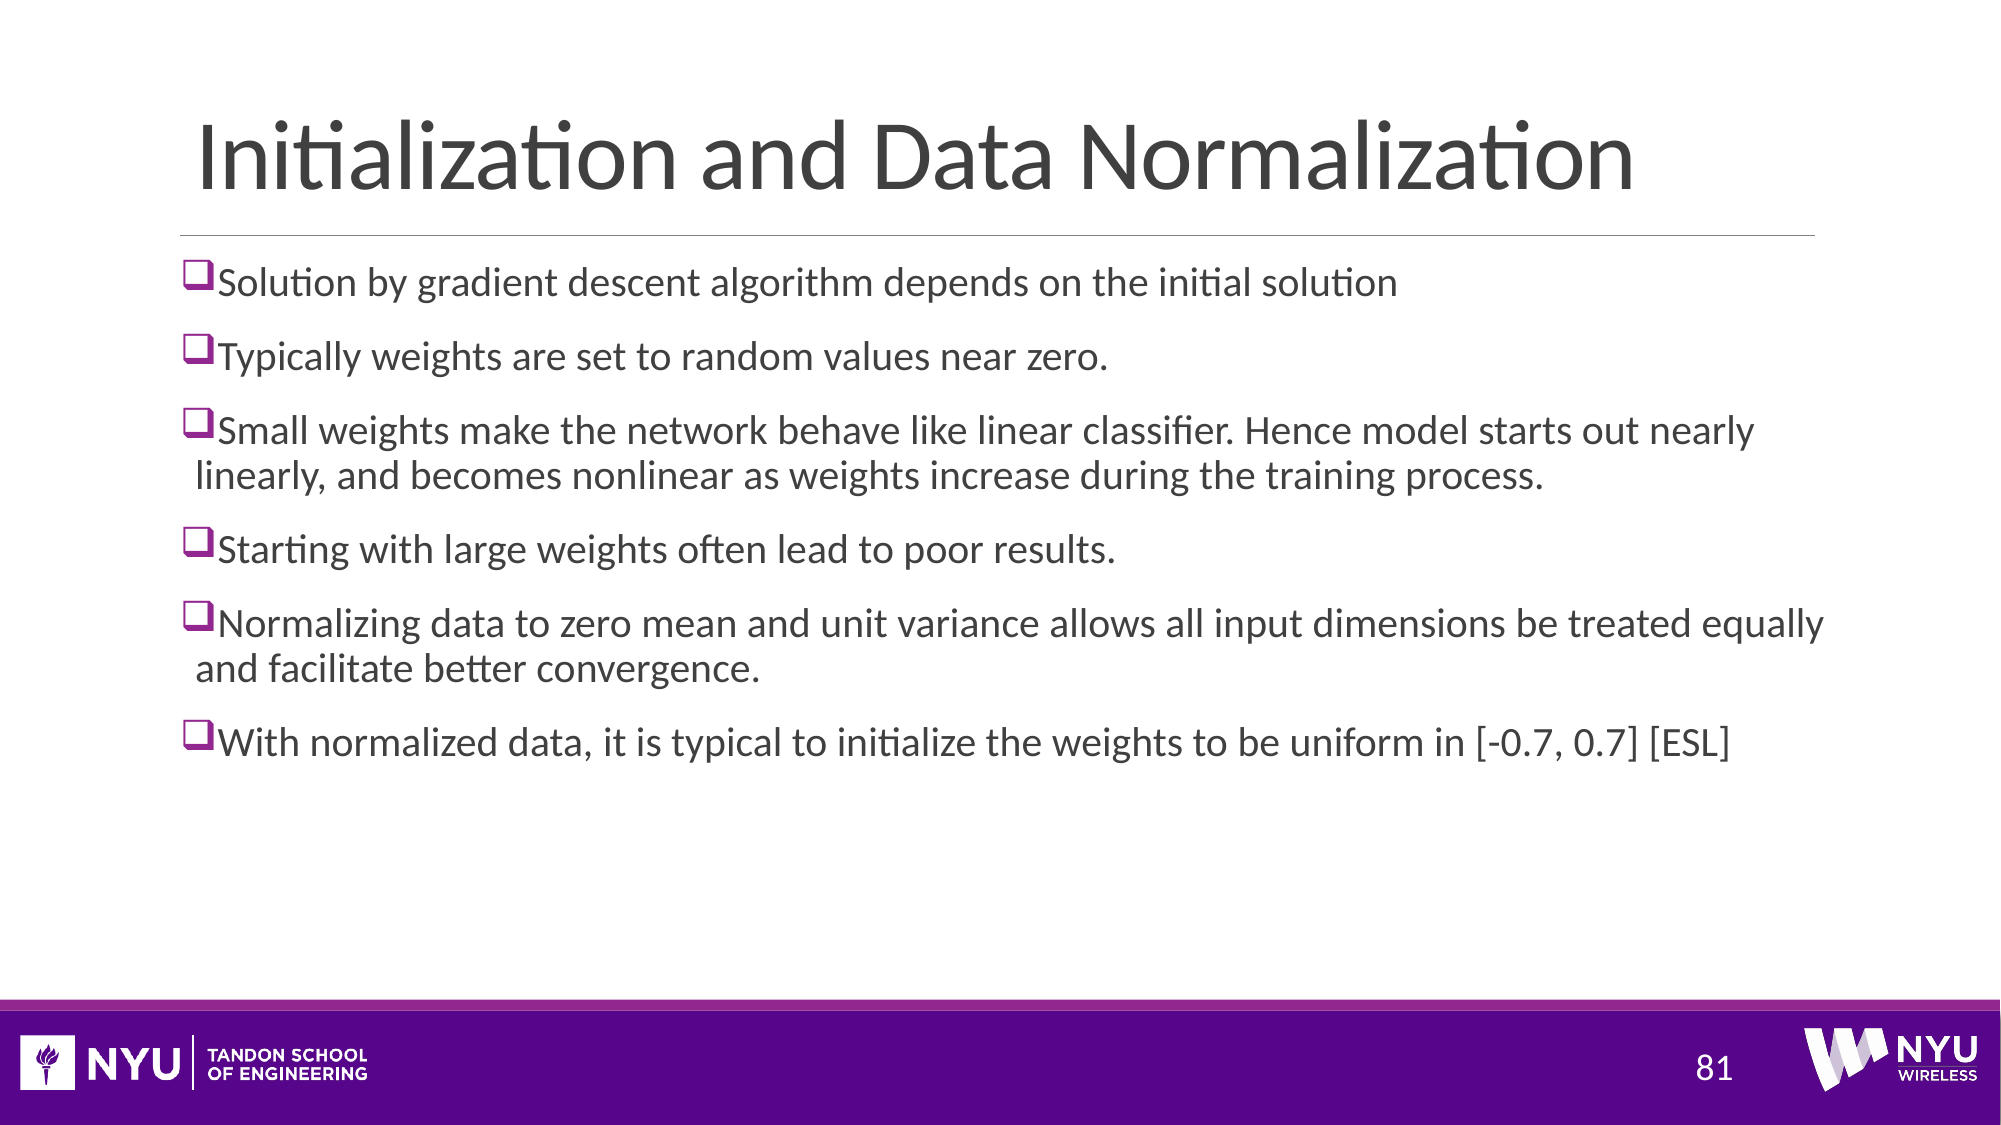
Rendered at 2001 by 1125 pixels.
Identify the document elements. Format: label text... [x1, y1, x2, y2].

title Initialization and Data Normalization [180, 47, 1830, 218]
list Solution by gradient descent algorithm depends on the initial solution Typically weights are set to random values near zero. Small weights make the network behave like linear classifier. Hence model starts out nearly linearly, and becomes nonlinear as weights increase during the training process. Starting with large weights often lead to poor results. Normalizing data to zero mean and unit variance allows all input dimensions be treated equally and facilitate better convergence. With normalized data, it is typical to initialize the weights to be uniform in [-0.7, 0.7] [ESL] [180, 252, 1830, 963]
slide_number 81 [1533, 1035, 1749, 1096]
